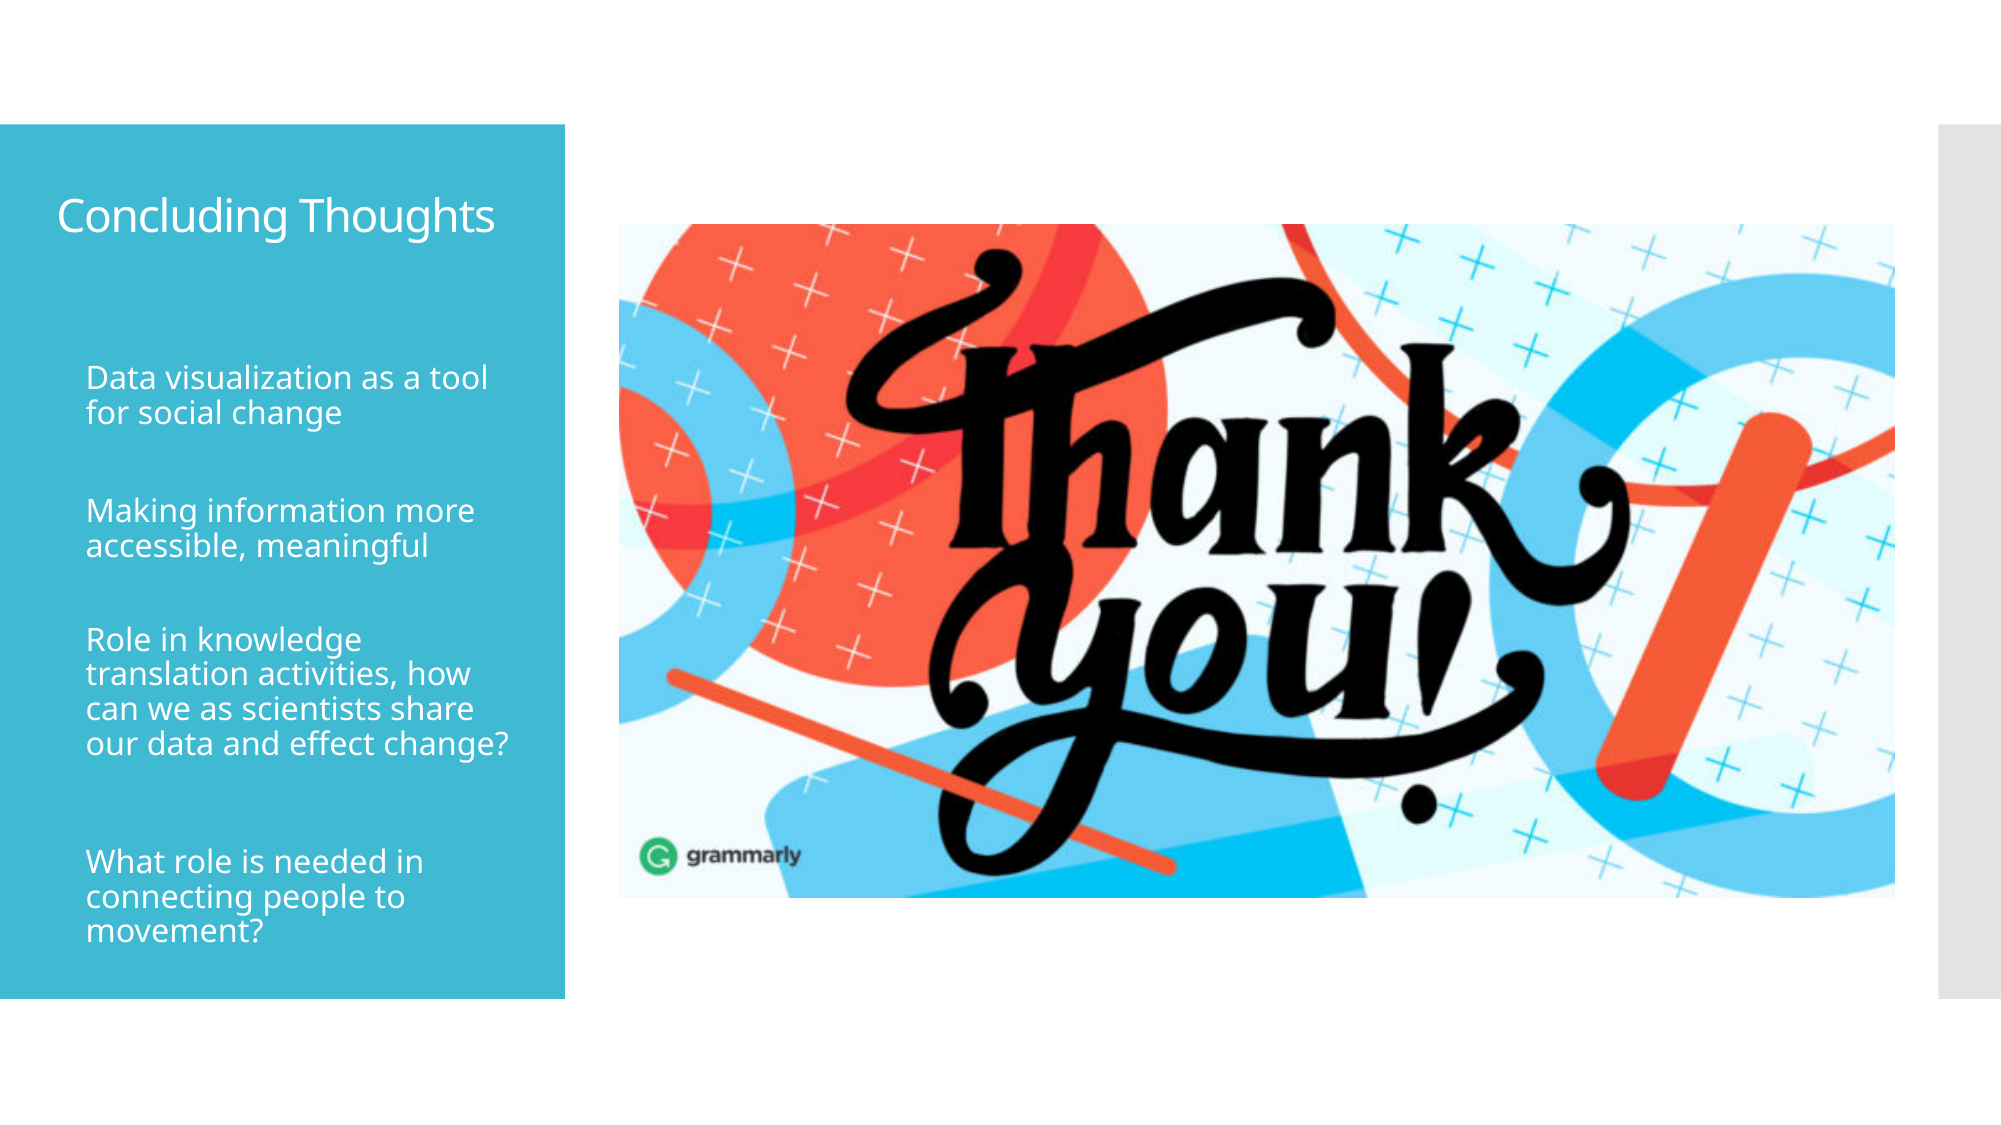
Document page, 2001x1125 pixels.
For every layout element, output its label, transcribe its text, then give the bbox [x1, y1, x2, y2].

title Concluding Thoughts [41, 184, 525, 354]
picture [619, 224, 1896, 898]
list Data visualization as a tool for social change Making information more accessible, meaningful Role in knowledge translation activities, how can we as scientists share our data and effect change? What role is needed in connecting people to movement? [41, 354, 525, 969]
